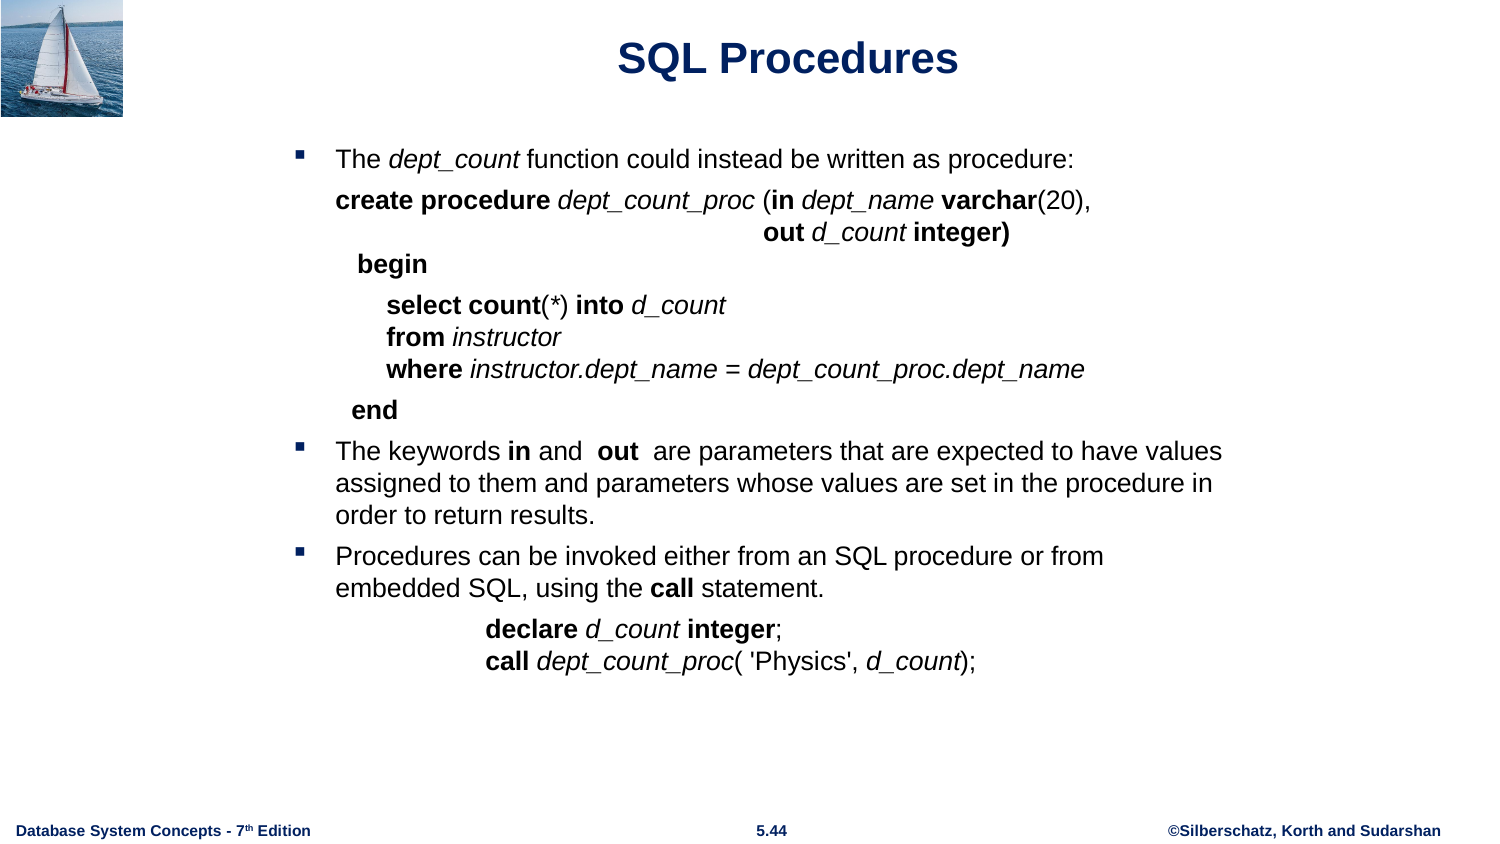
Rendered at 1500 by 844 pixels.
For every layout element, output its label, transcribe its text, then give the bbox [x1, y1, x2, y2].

title SQL Procedures [125, 14, 1452, 90]
list The dept_count function could instead be written as procedure: create procedure dept_count_proc (in dept_name varchar(20), out d_count integer) begin select count(*) into d_count from instructor where instructor.dept_name = dept_count_proc.dept_name end The keywords in and out are parameters that are expected to have values assigned to them and parameters whose values are set in the procedure in order to return results. Procedures can be invoked either from an SQL procedure or from embedded SQL, using the call statement. declare d_count integer; call dept_count_proc( 'Physics', d_count); [282, 134, 1240, 738]
picture [0, 0, 123, 117]
